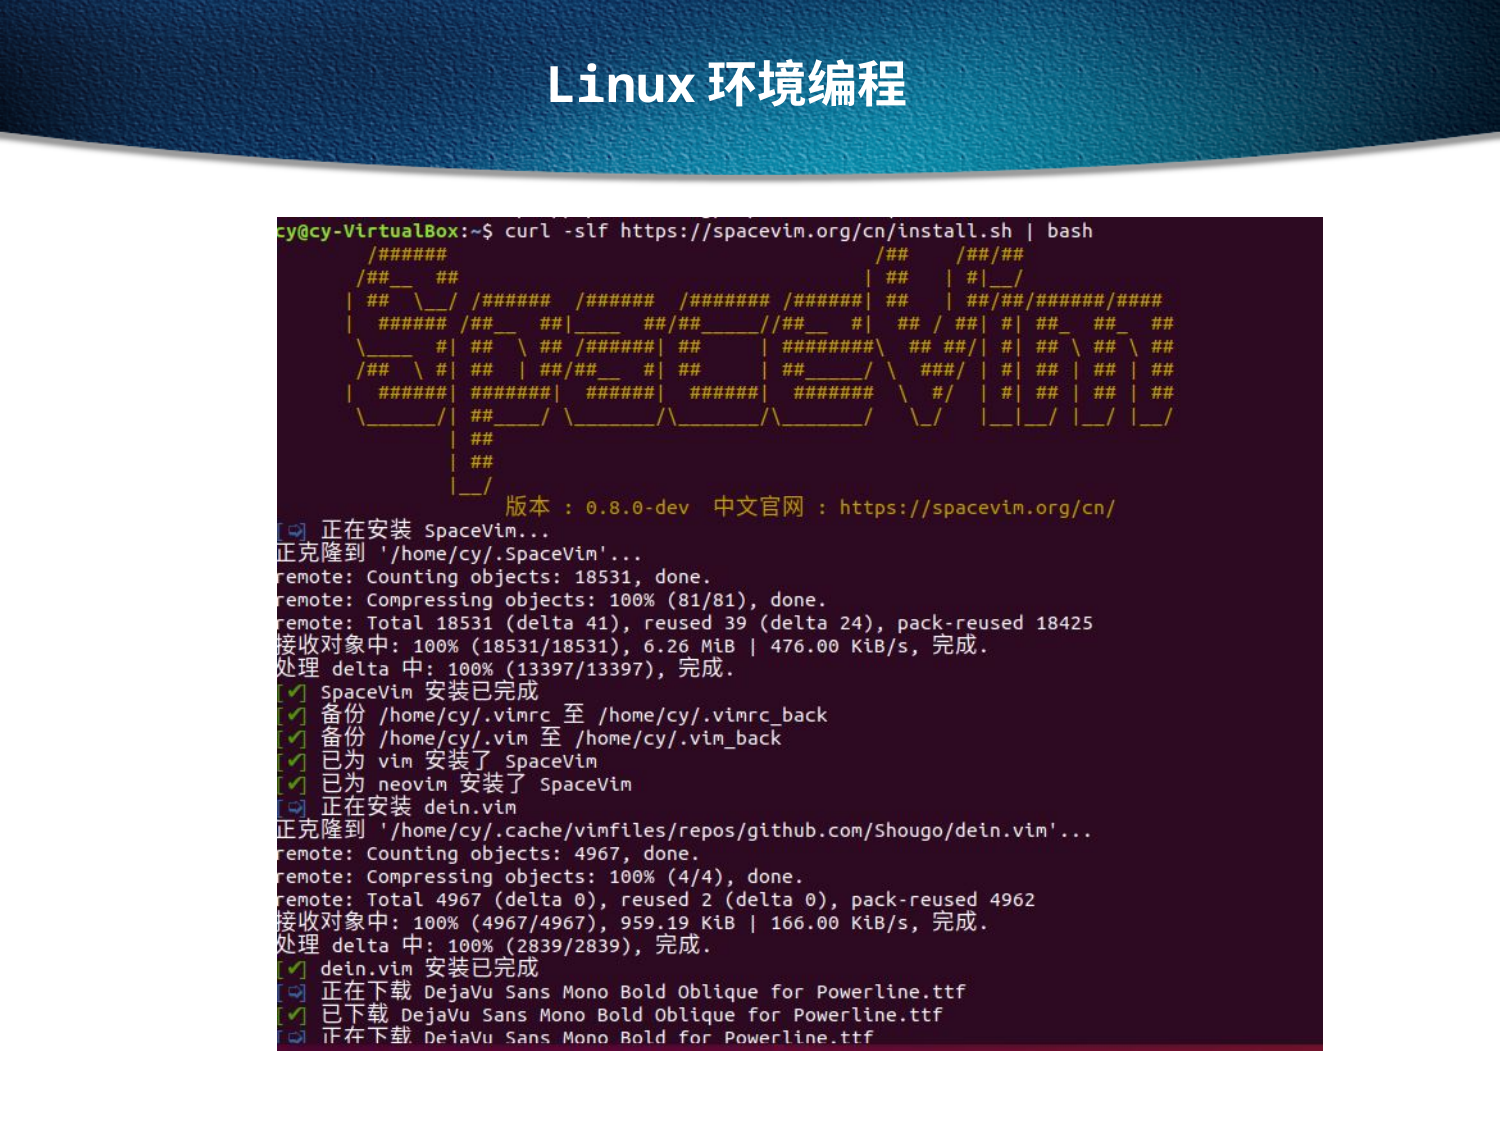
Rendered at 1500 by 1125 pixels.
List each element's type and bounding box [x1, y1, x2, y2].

picture [277, 217, 1323, 1051]
title [0, 0, 1500, 218]
